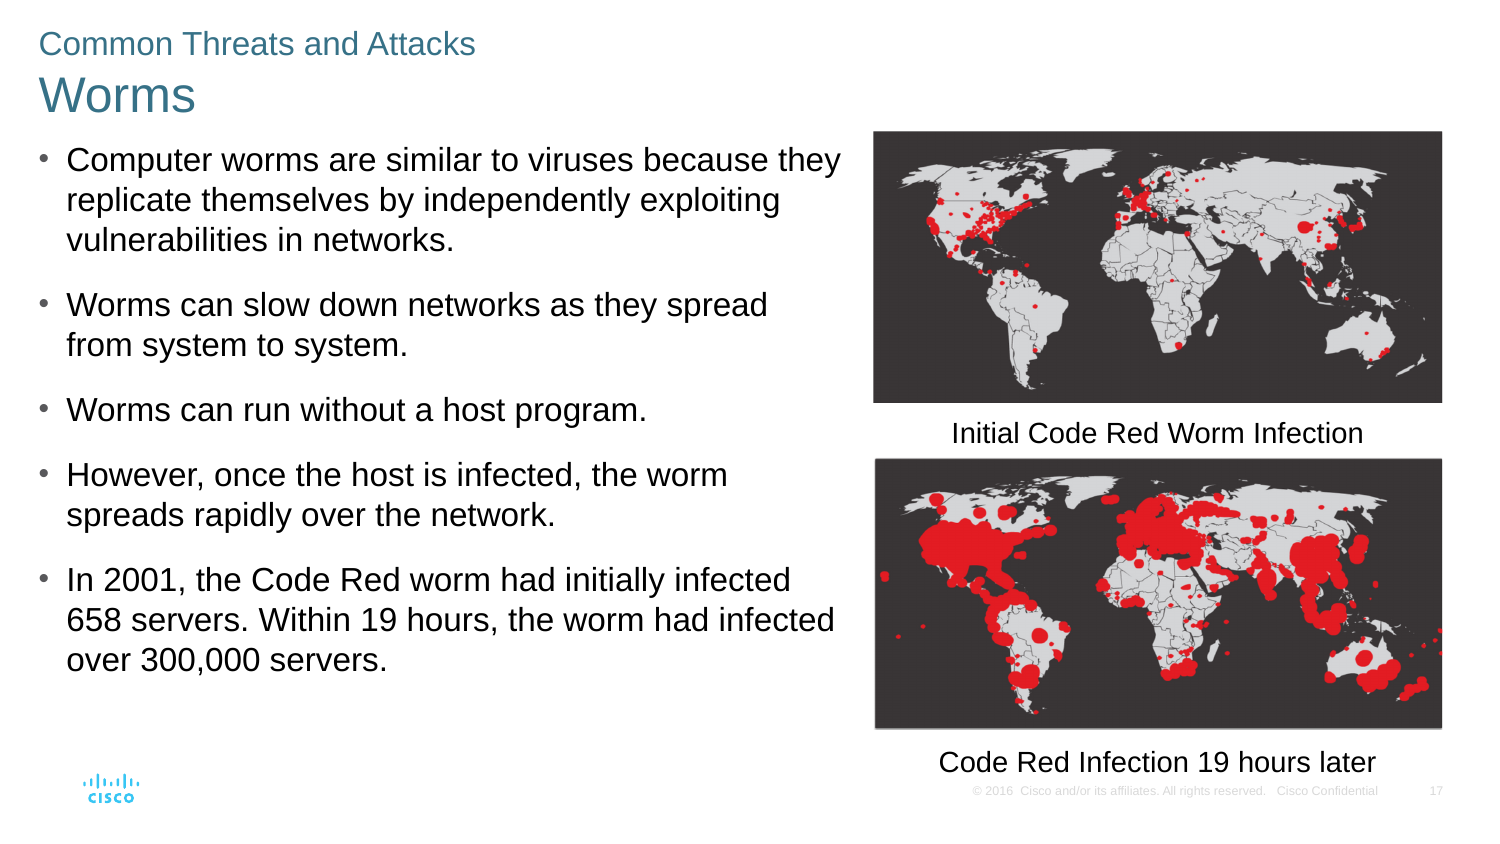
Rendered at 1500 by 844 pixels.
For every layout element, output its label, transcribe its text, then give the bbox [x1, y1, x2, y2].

text_box Common Threats and Attacks Worms [23, 10, 1500, 135]
text_box Code Red Infection 19 hours later [924, 737, 1392, 787]
picture [873, 457, 1443, 730]
picture [873, 130, 1443, 404]
text_box Initial Code Red Worm Infection [936, 413, 1380, 455]
list Computer worms are similar to viruses because they replicate themselves by independently exploiting vulnerabilities in networks. Worms can slow down networks as they spread from system to system. Worms can run without a host program. However, once the host is infected, the worm spreads rapidly over the network. In 2001, the Code Red worm had initially infected 658 servers. Within 19 hours, the worm had infected over 300,000 servers. [23, 131, 874, 737]
